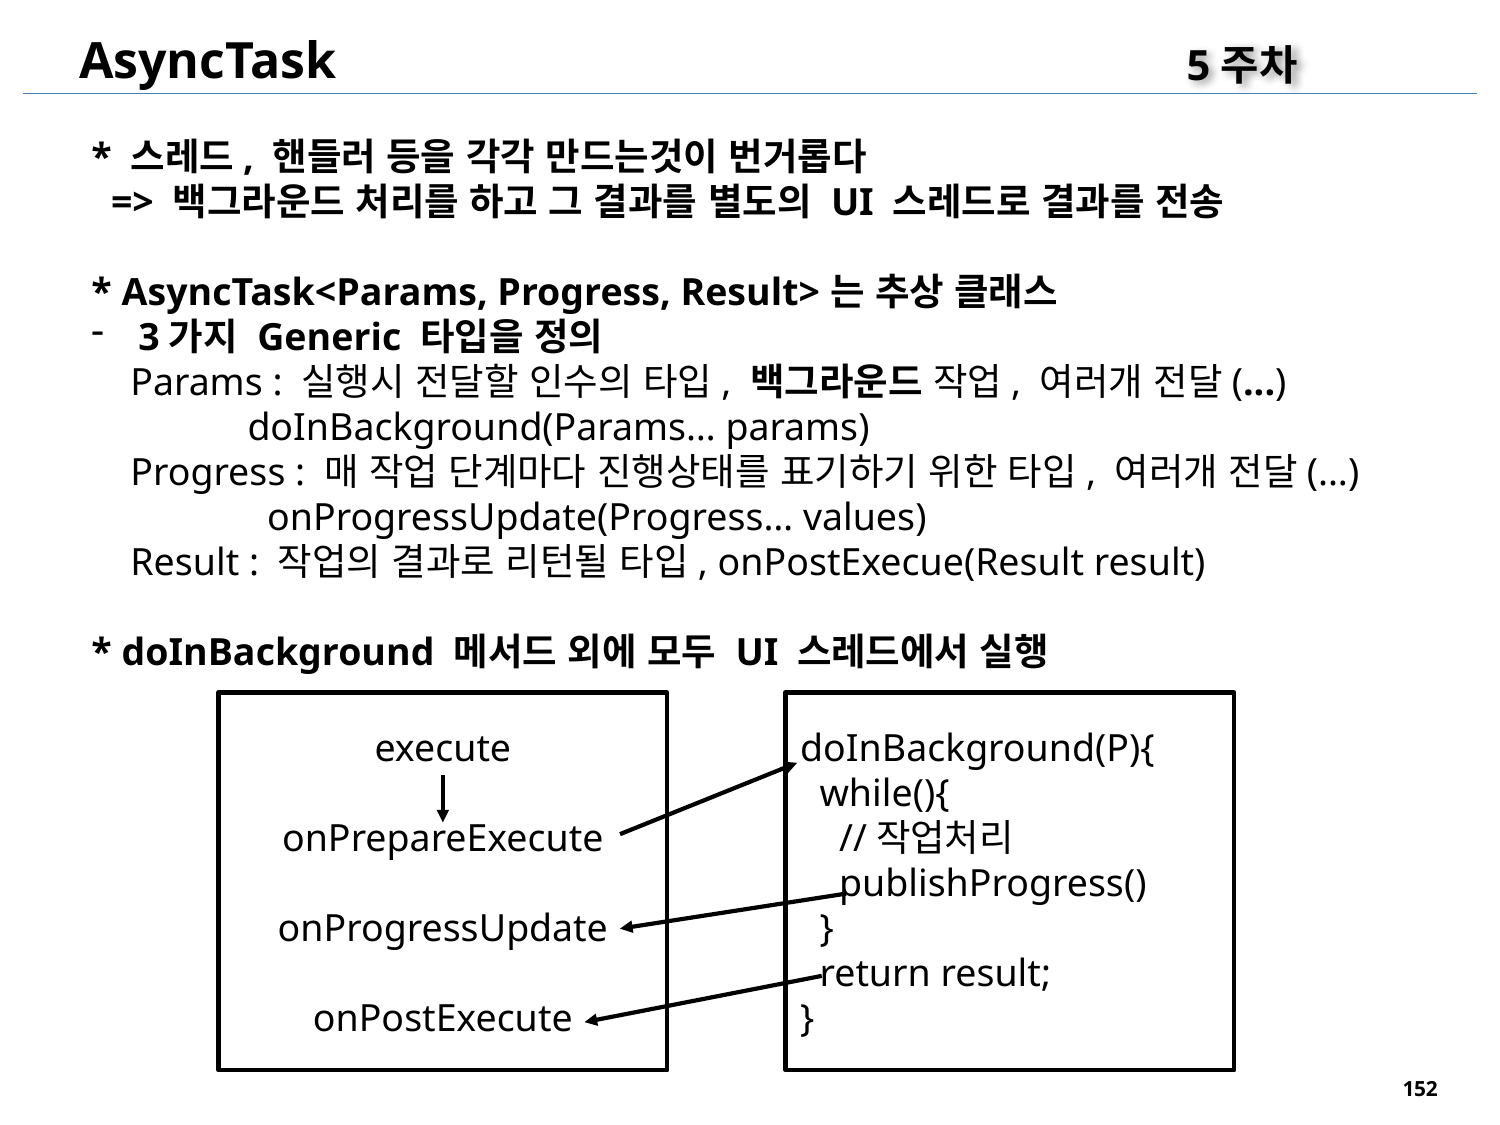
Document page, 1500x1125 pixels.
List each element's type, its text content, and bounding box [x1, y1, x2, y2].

text_box AsyncTask [64, 20, 352, 96]
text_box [619, 762, 798, 835]
text_box 5주차 [1171, 30, 1313, 96]
text_box execute onPrepareExecute onProgressUpdate onPostExecute [216, 690, 669, 1072]
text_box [584, 975, 822, 1023]
text_box doInBackground(P){ while(){ //작업처리 publishProgress() } return result; } [783, 690, 1236, 1072]
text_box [619, 893, 847, 929]
text_box * 스레드, 핸들러 등을 각각 만드는것이 번거롭다 => 백그라운드 처리를 하고 그 결과를 별도의 UI 스레드로 결과를 전송 * AsyncTask<Params, Progress, Result>는 추상 클래스 3가지 Generic 타입을 정의 Params : 실행시 전달할 인수의 타입, 백그라운드 작업, 여러개 전달(...) doInBackground(Params… params) Progress : 매 작업 단계마다 진행상태를 표기하기 위한 타입, 여러개 전달(...) onProgressUpdate(Progress… values) Result : 작업의 결과로 리턴될 타입, onPostExecue(Result result) * doInBackground 메서드 외에 모두 UI 스레드에서 실행 [76, 125, 1471, 614]
